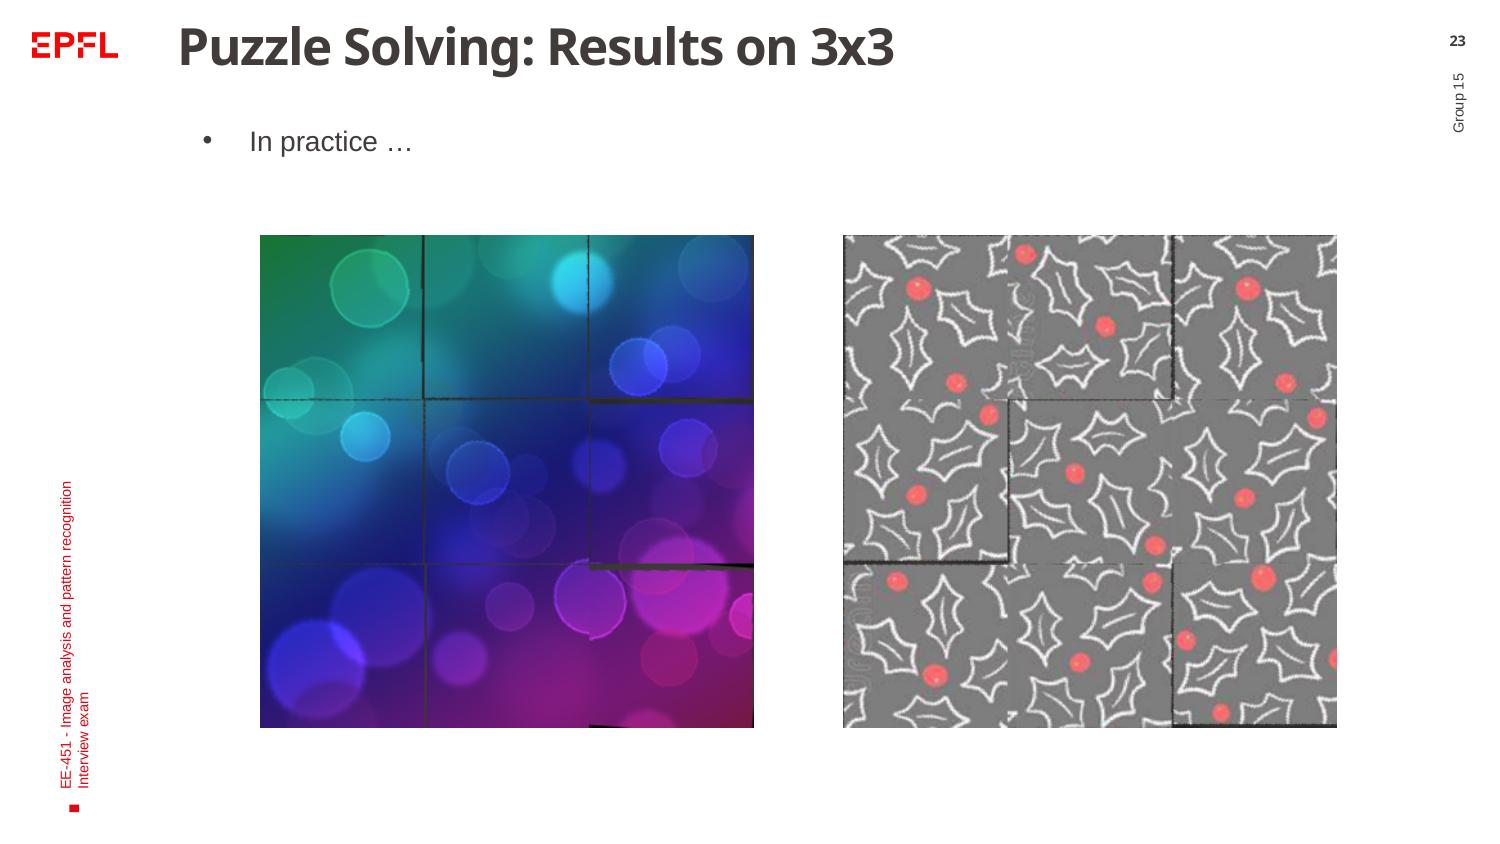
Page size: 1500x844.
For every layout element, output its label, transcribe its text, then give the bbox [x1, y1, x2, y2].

picture [260, 235, 754, 728]
slide_number EE-451 - Image analysis and pattern recognition Interview exam [0, 264, 149, 805]
title Puzzle Solving: Results on 3x3 [148, 21, 1020, 117]
text_box In practice … [187, 116, 1278, 199]
picture [21, 21, 129, 69]
slide_number 23 [1415, 32, 1500, 59]
picture [843, 235, 1337, 728]
footer Group 15 [1415, 59, 1500, 641]
